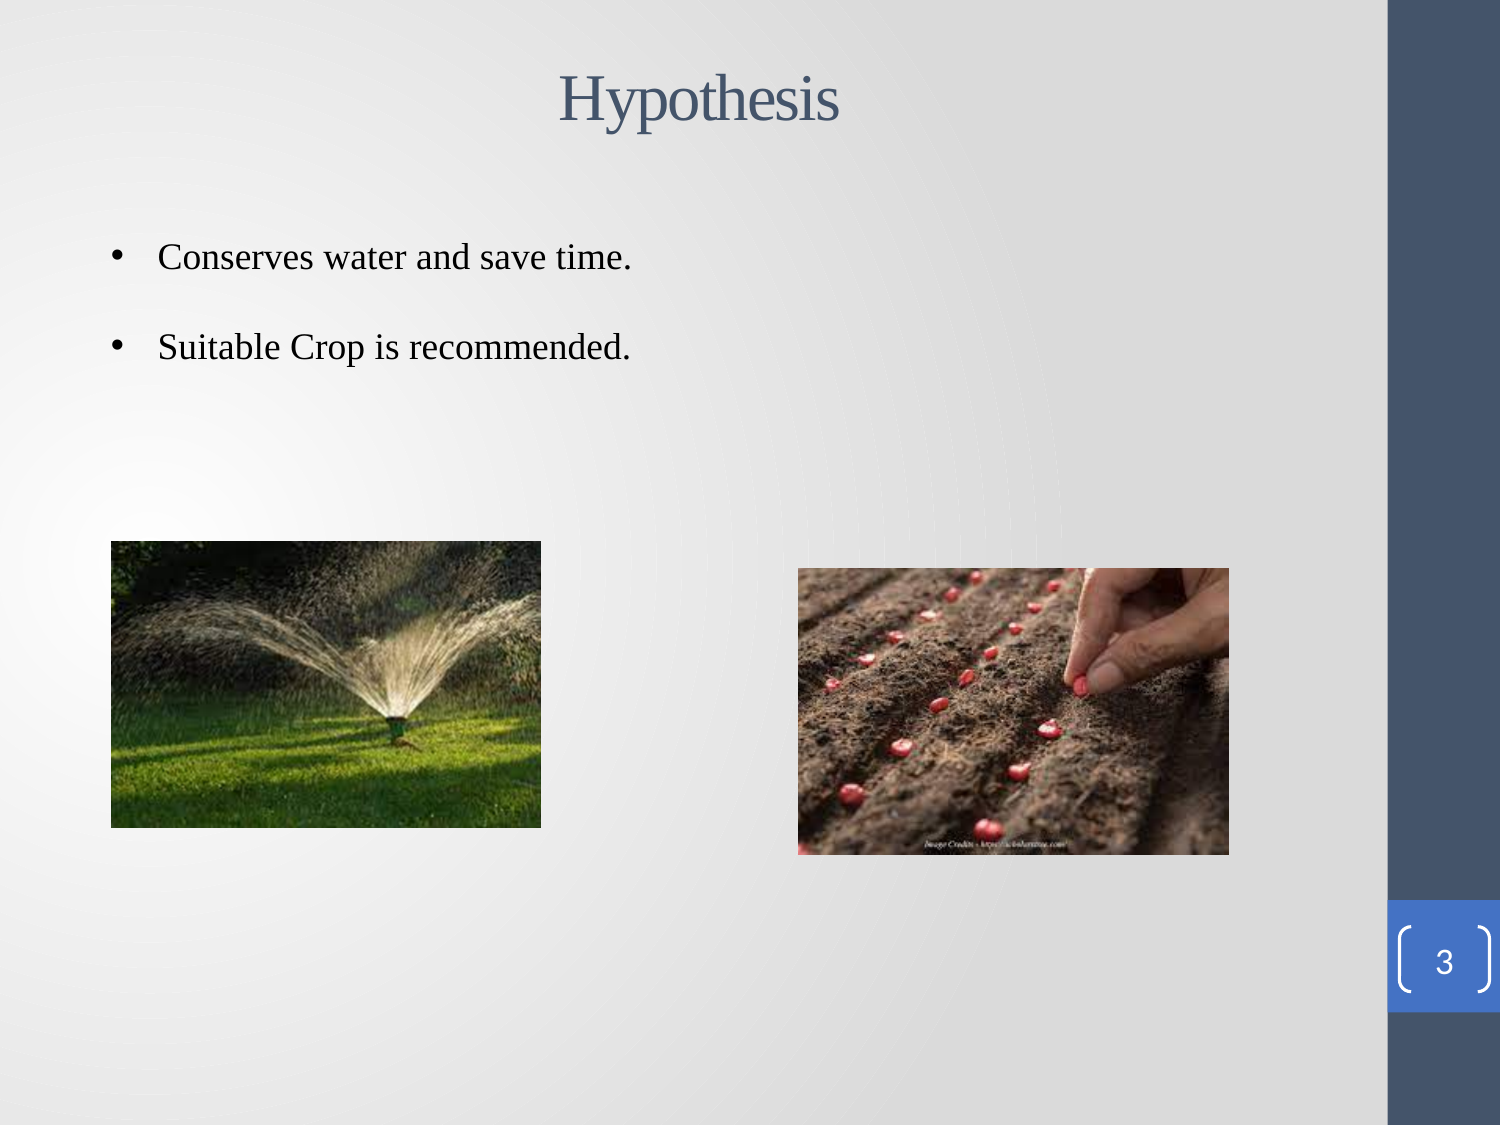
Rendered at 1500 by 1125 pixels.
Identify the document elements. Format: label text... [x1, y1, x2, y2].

picture [798, 568, 1229, 856]
text_box Conserves water and save time. Suitable Crop is recommended. [96, 224, 1304, 375]
picture [111, 541, 542, 829]
title Hypothesis [75, 0, 1325, 188]
slide_number 3 [1397, 925, 1492, 994]
